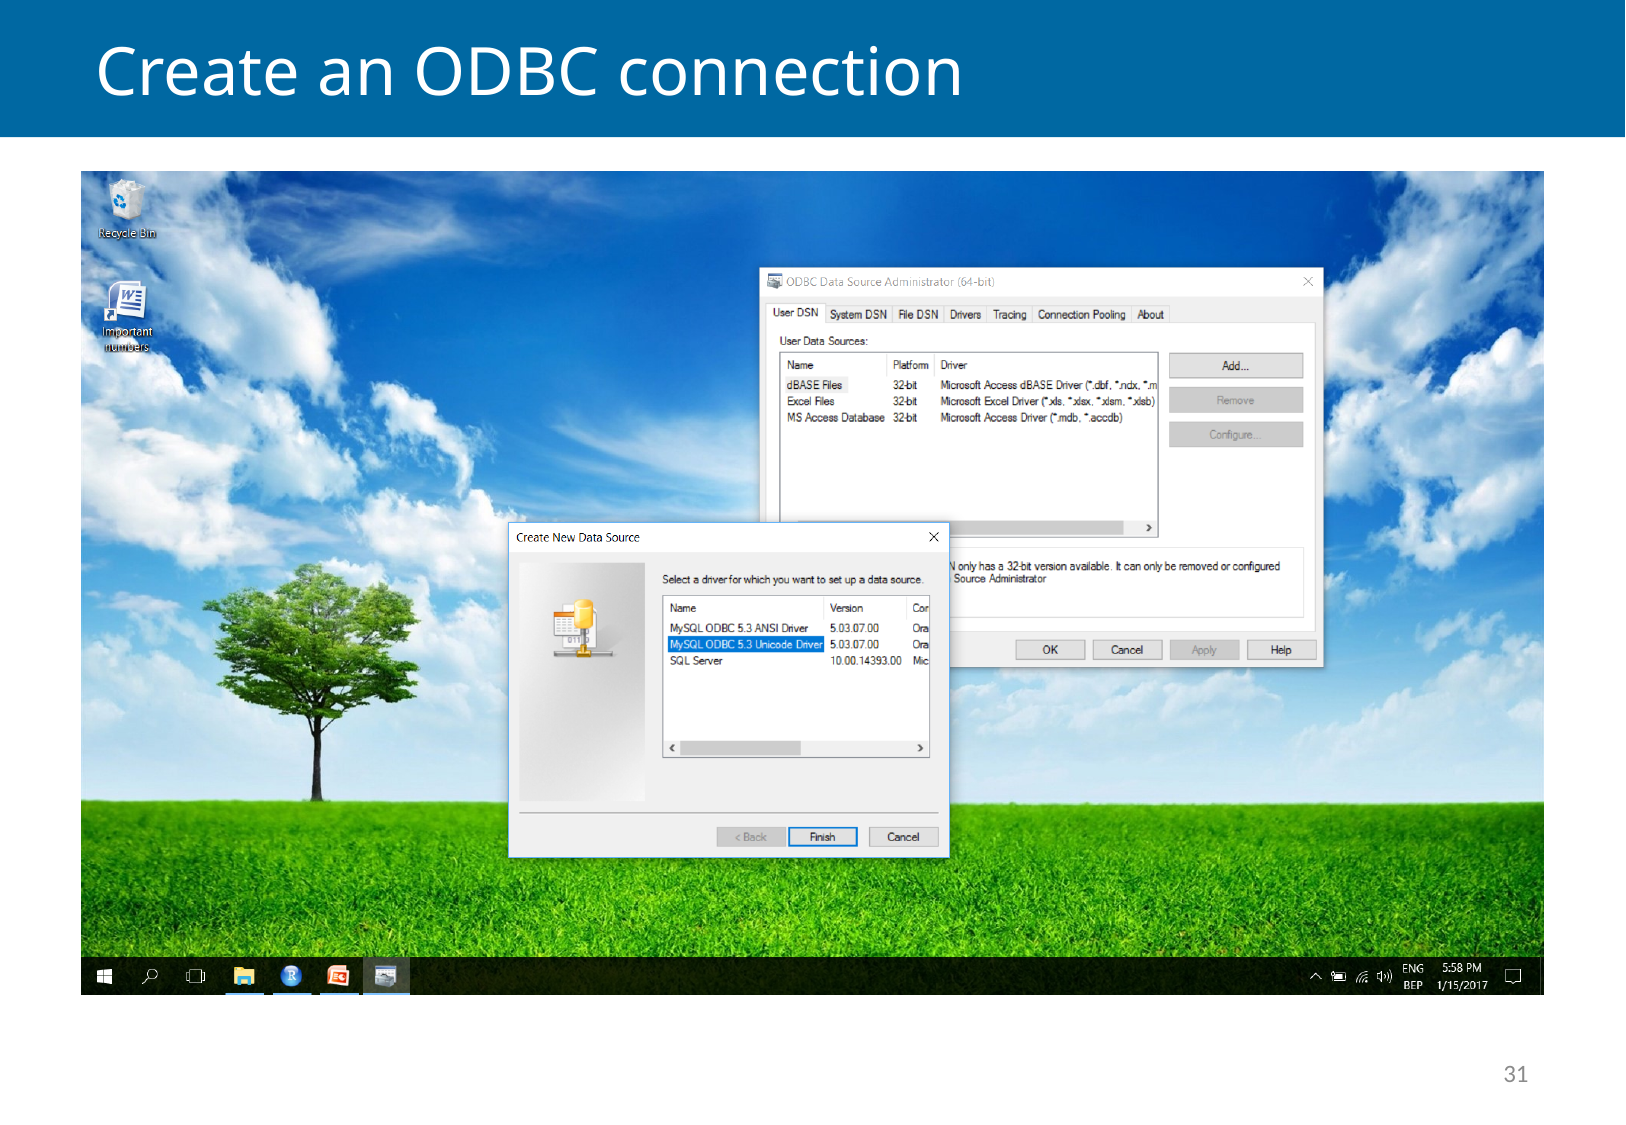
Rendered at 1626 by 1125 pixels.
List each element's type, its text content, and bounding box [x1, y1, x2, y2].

title Create an ODBC connection [80, 0, 1543, 138]
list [80, 171, 1544, 995]
slide_number 31 [1164, 1042, 1544, 1103]
